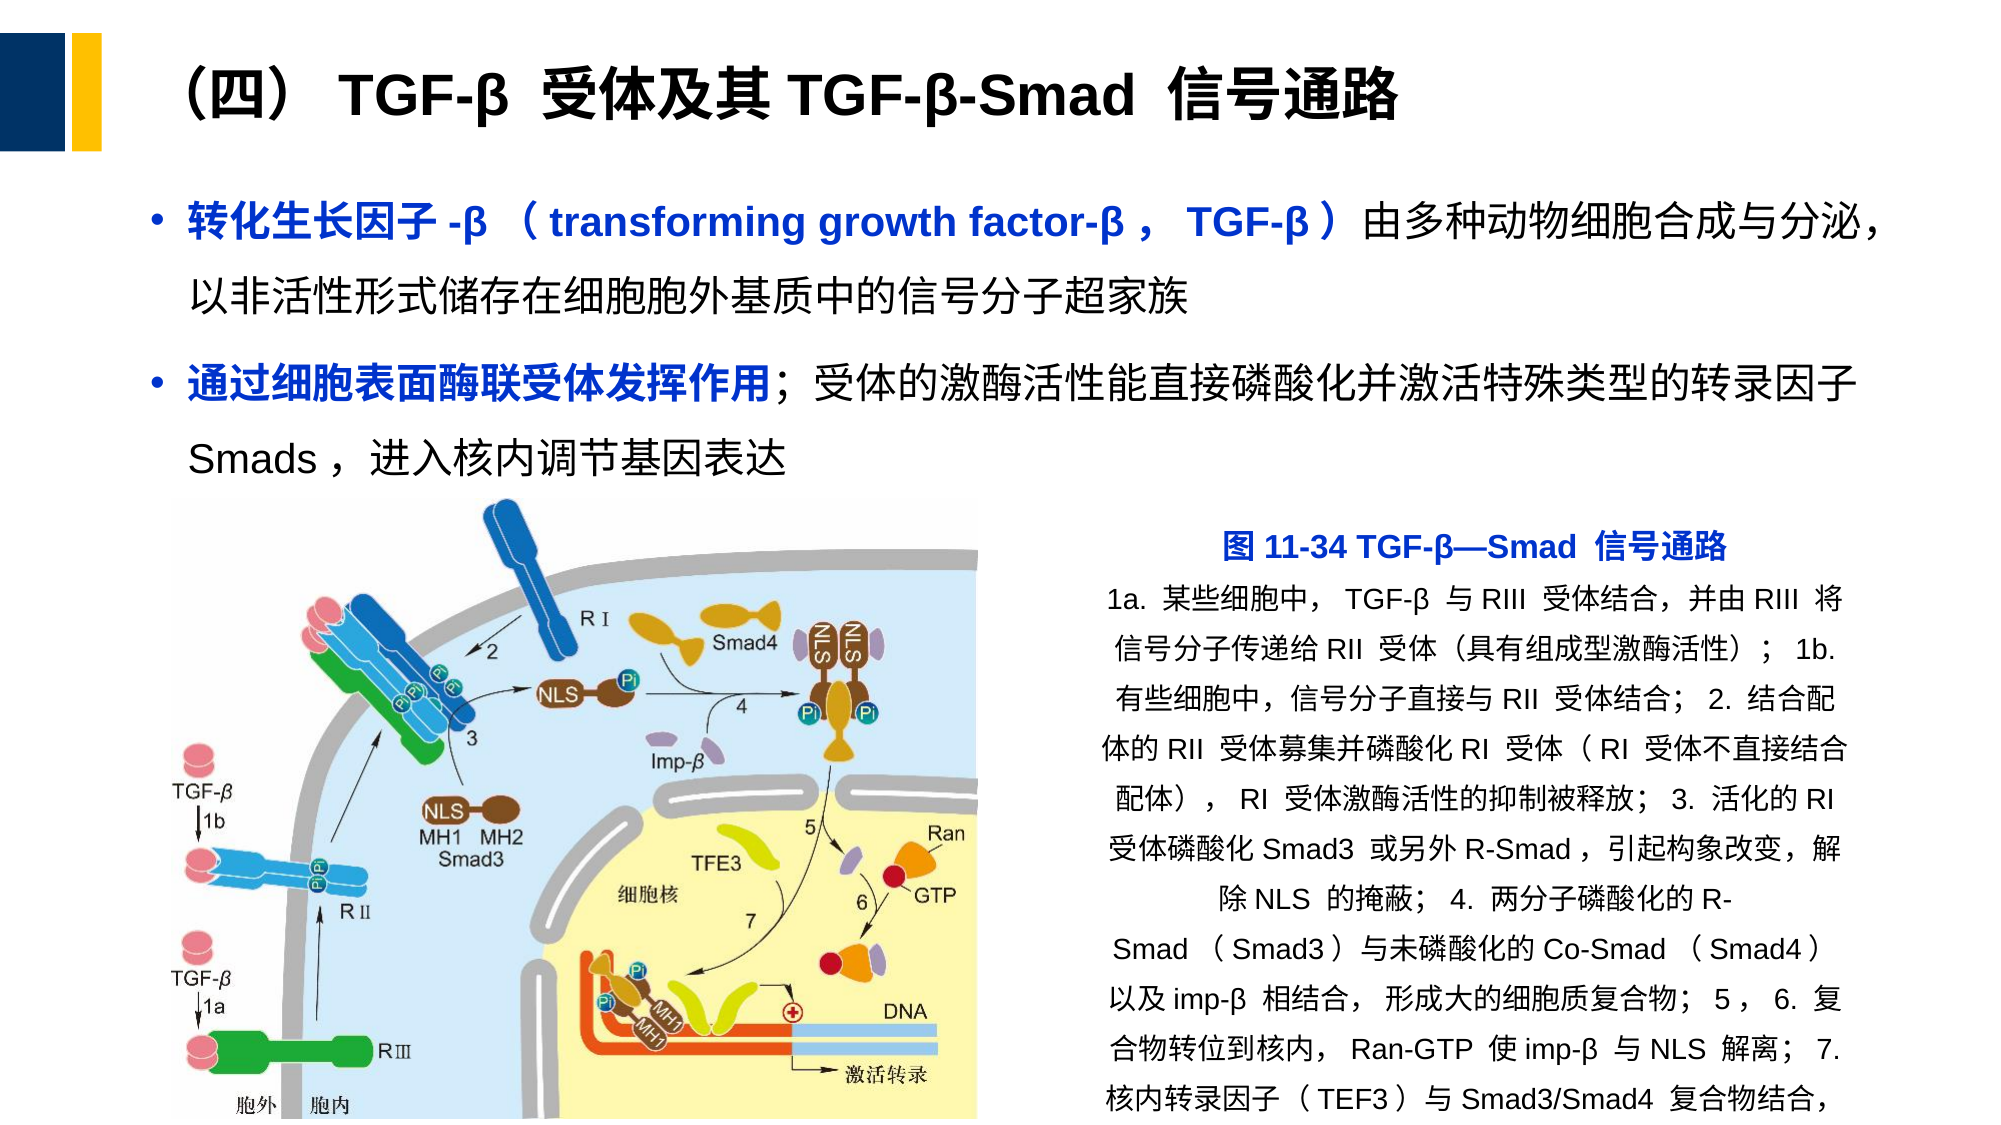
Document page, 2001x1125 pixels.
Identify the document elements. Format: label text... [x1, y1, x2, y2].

text_box 图11-34 TGF-β—Smad 信号通路 1a. 某些细胞中，TGF-β 与RIII 受体结合，并由RIII 将信号分子传递给RII 受体（具有组成型激酶活性）；1b. 有些细胞中，信号分子直接与RII 受体结合；2. 结合配体的RII 受体募集并磷酸化RI 受体（RI 受体不直接结合配体），RI 受体激酶活性的抑制被释放；3. 活化的RI 受体磷酸化Smad3 或另外R-Smad，引起构象改变，解除NLS 的掩蔽；4. 两分子磷酸化的R-Smad（Smad3）与未磷酸化的Co-Smad（Smad4） 以及imp-β 相结合， 形成大的细胞质复合物；5，6. 复合物转位到核内，Ran-GTP 使imp-β 与NLS 解离；7. 核内转录因子（TEF3）与Smad3/Smad4 复合物结合，形成活化型复合物，调节特定靶基因的转录 [1085, 507, 1865, 1125]
title （四）TGF-β 受体及其TGF-β-Smad 信号通路 [135, 33, 1950, 152]
list 转化生长因子-β（transforming growth factor-β，TGF-β）由多种动物细胞合成与分泌，以非活性形式储存在细胞胞外基质中的信号分子超家族 通过细胞表面酶联受体发挥作用；受体的激酶活性能直接磷酸化并激活特殊类型的转录因子Smads，进入核内调节基因表达 [135, 161, 1950, 1054]
picture [171, 498, 978, 1119]
